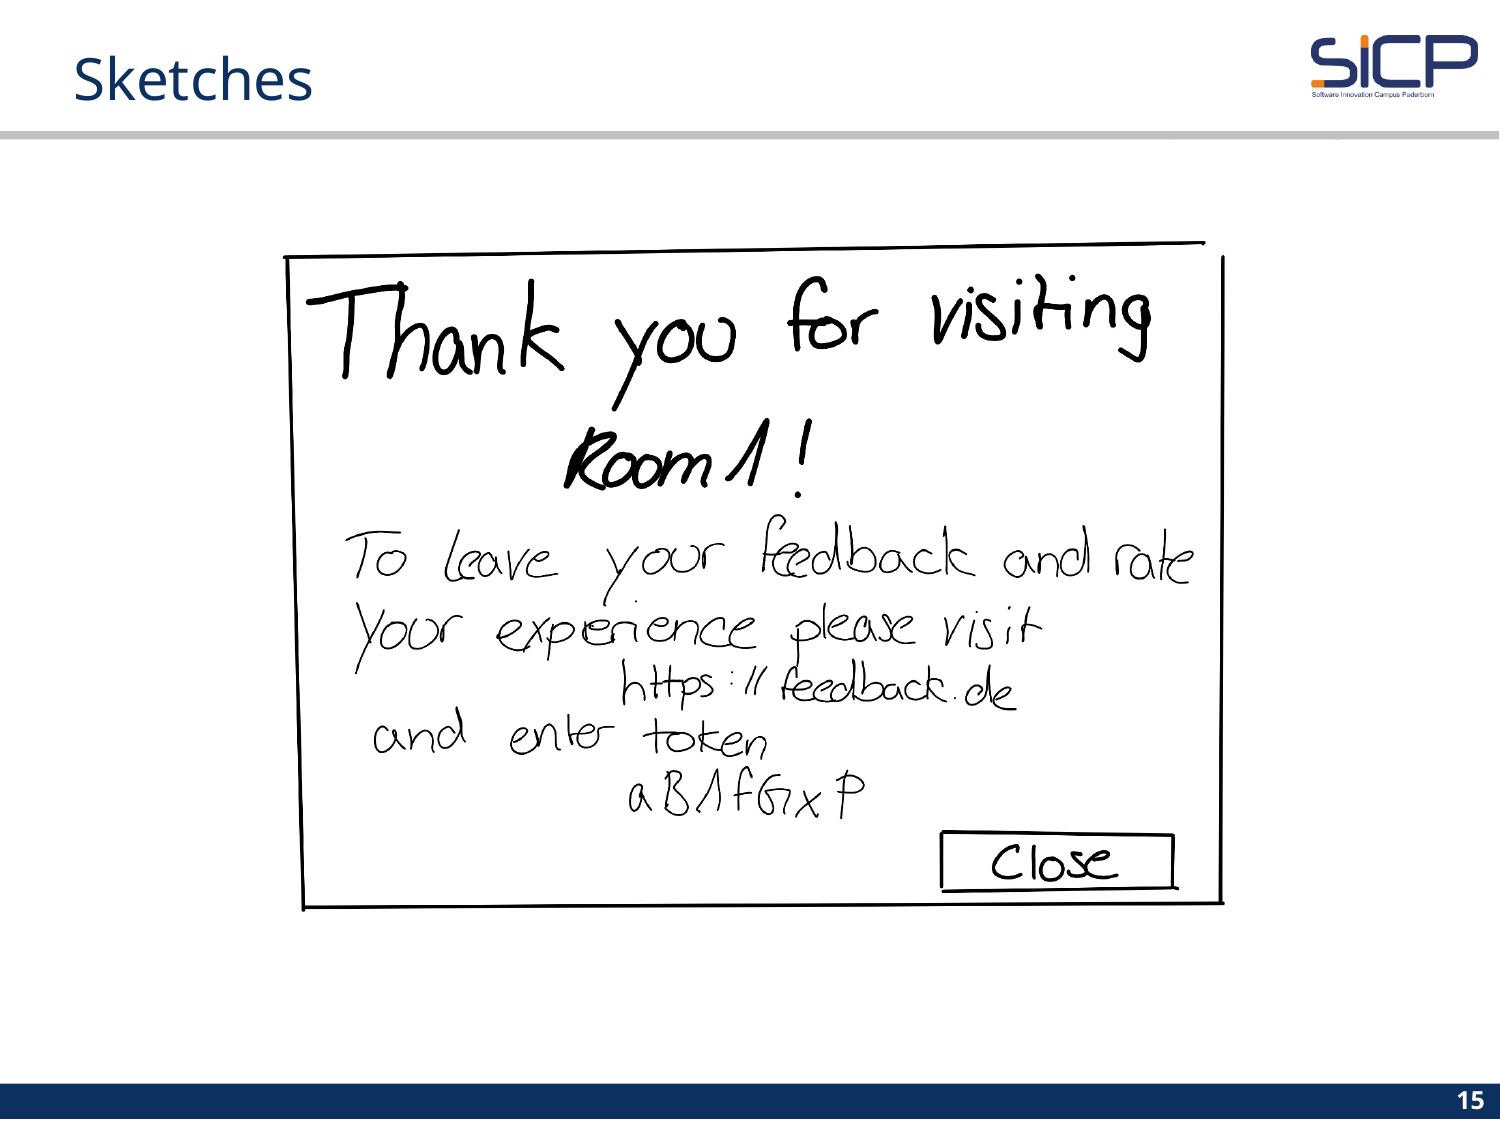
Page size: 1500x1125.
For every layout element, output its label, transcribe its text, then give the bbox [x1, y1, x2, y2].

title Sketches [58, 35, 1161, 118]
picture [1311, 35, 1478, 98]
picture [185, 201, 1315, 1001]
slide_number 15 [1394, 1083, 1500, 1120]
